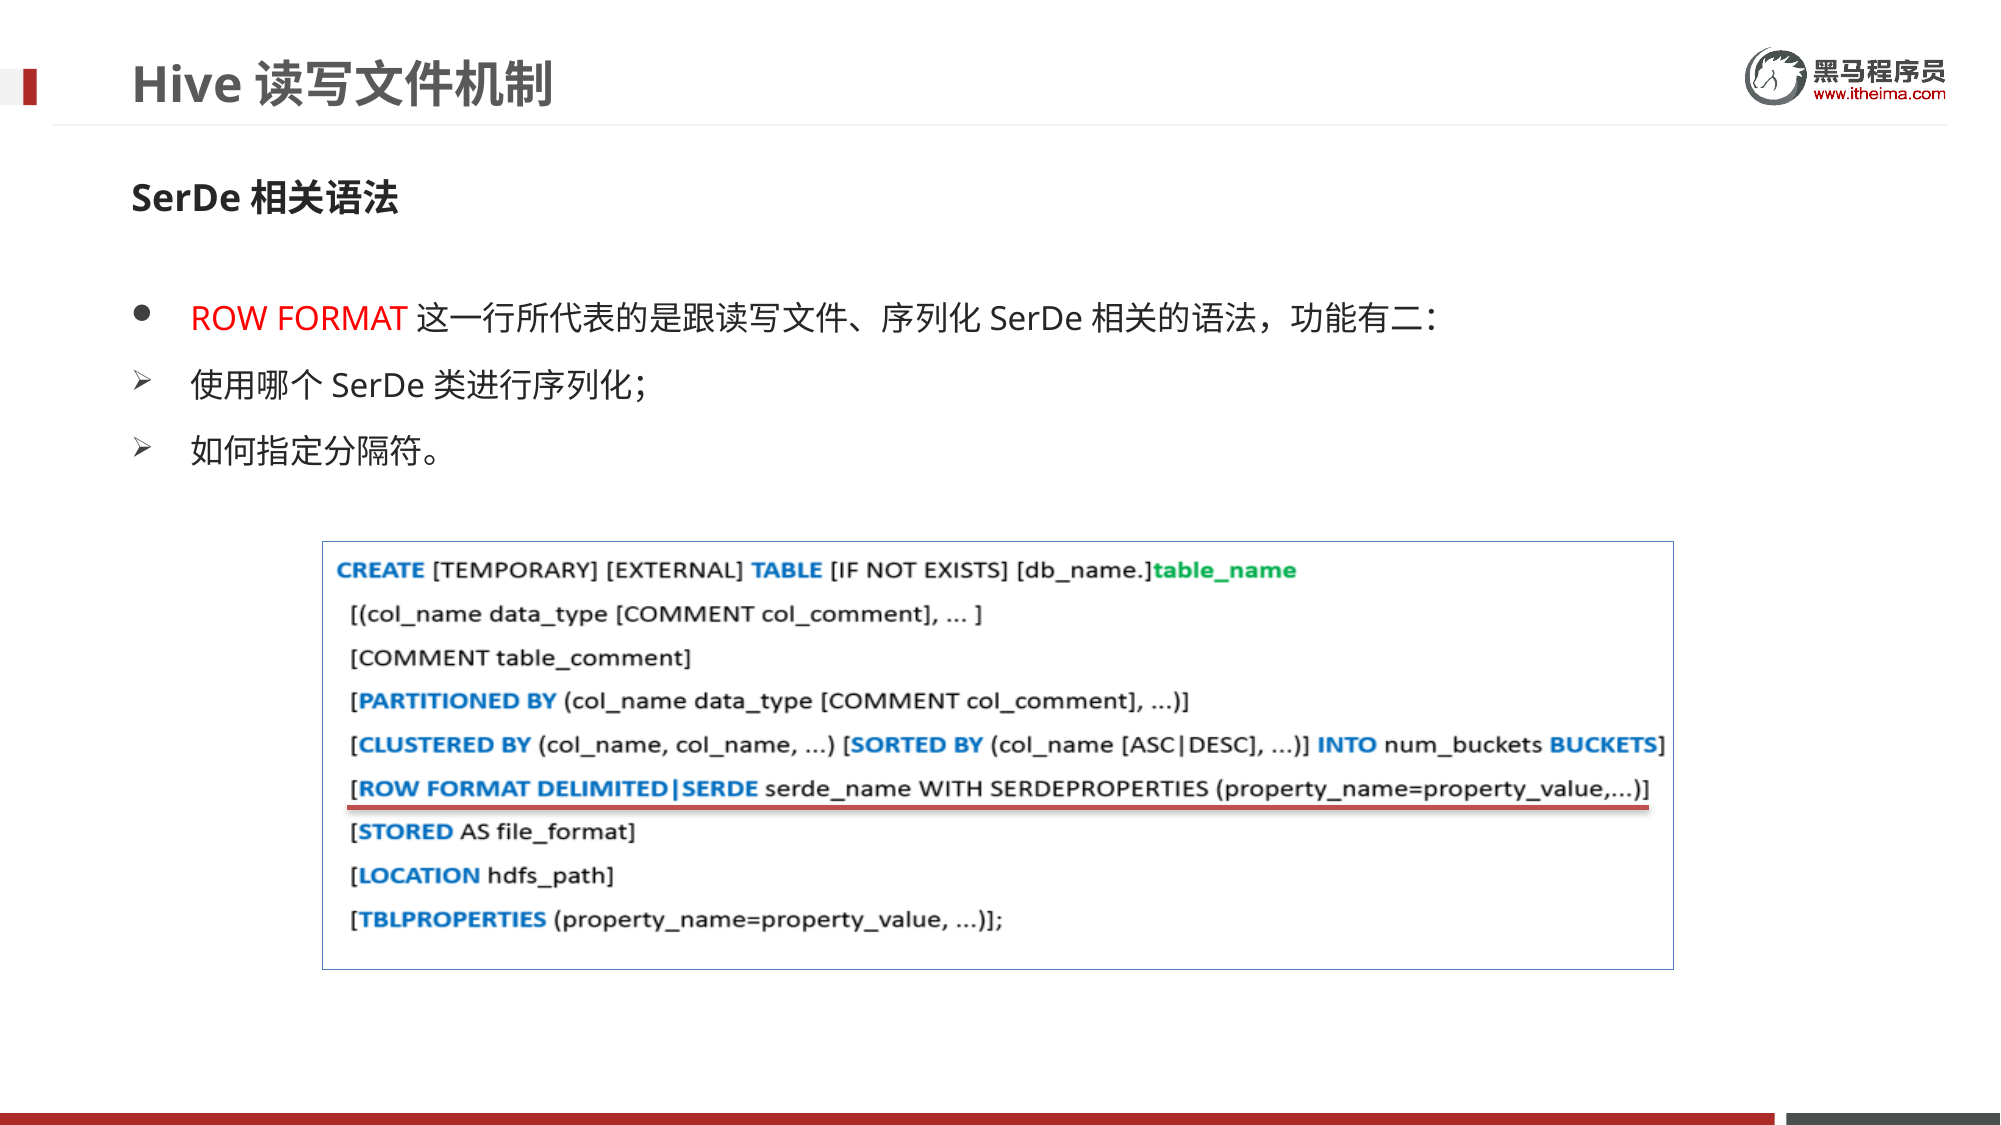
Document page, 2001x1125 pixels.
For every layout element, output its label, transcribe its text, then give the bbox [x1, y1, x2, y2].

picture [322, 541, 1674, 970]
list ROW FORMAT这一行所代表的是跟读写文件、序列化SerDe相关的语法，功能有二： 使用哪个SerDe类进行序列化； 如何指定分隔符。 [116, 270, 1880, 962]
list SerDe相关语法 [116, 154, 1880, 239]
title Hive读写文件机制 [116, 40, 1556, 125]
picture [1744, 46, 1946, 106]
